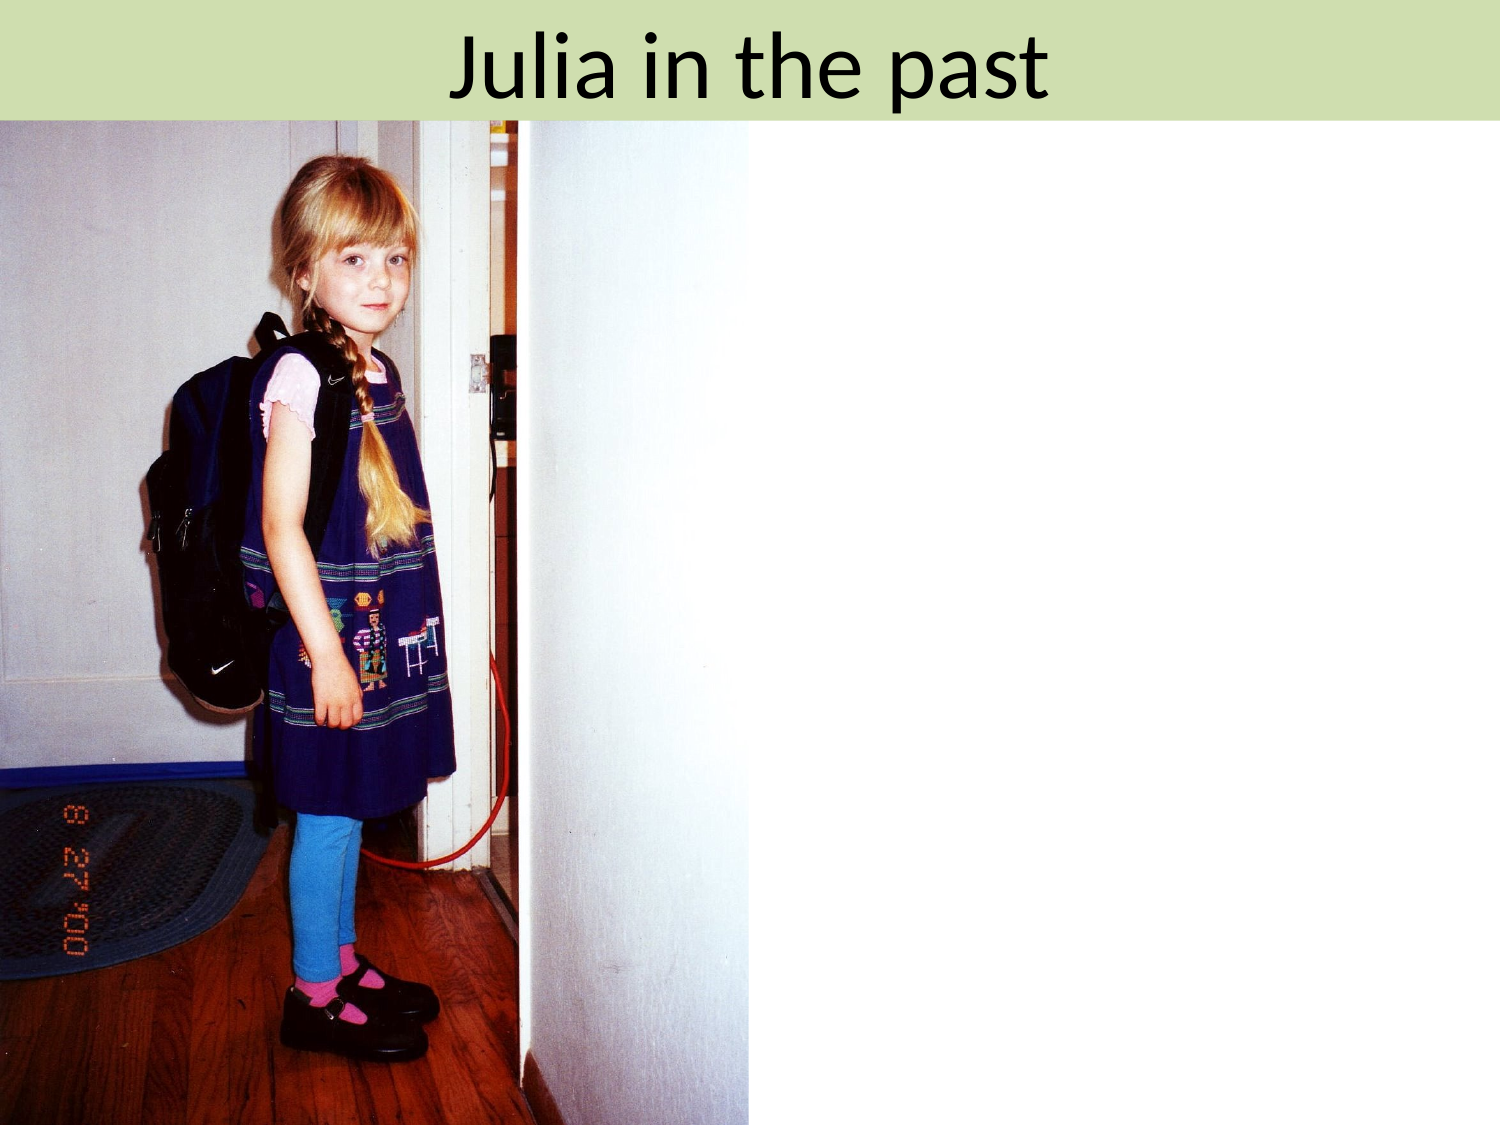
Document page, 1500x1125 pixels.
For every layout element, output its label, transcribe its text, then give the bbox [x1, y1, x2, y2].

picture [0, 120, 749, 1125]
text_box Julia in the past [0, 0, 1500, 121]
